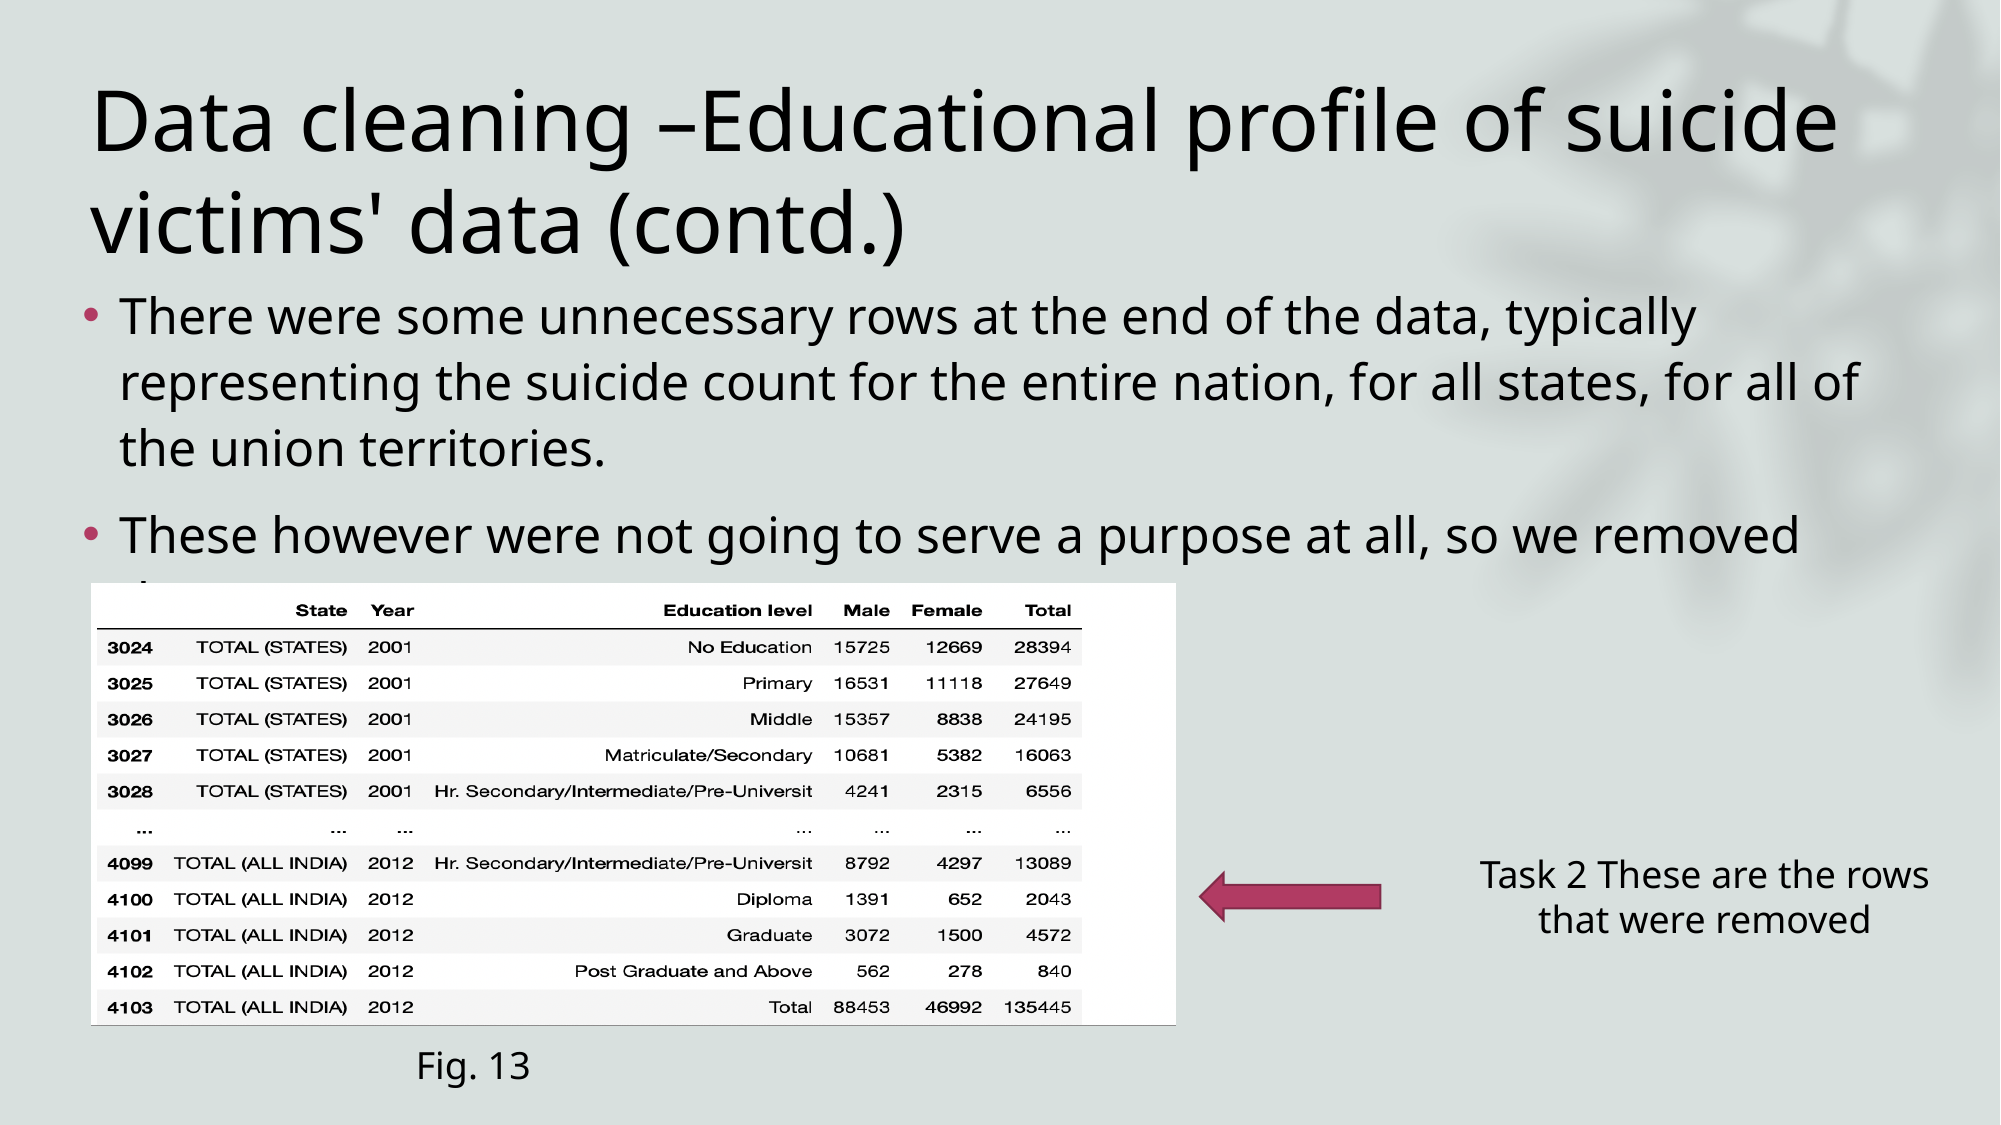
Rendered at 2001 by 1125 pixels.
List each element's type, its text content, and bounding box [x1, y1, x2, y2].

picture [91, 583, 1176, 1026]
title Data cleaning –Educational profile of suicide victims' data (contd.) [75, 60, 1863, 271]
text_box Task 2 These are the rows that were removed [1445, 843, 1965, 949]
text_box [1198, 870, 1382, 923]
text_box Fig. 13 [401, 1034, 1041, 1095]
list There were some unnecessary rows at the end of the data, typically representing the suicide count for the entire nation, for all states, for all of the union territories. These however were not going to serve a purpose at all, so we removed them. [67, 271, 1917, 960]
